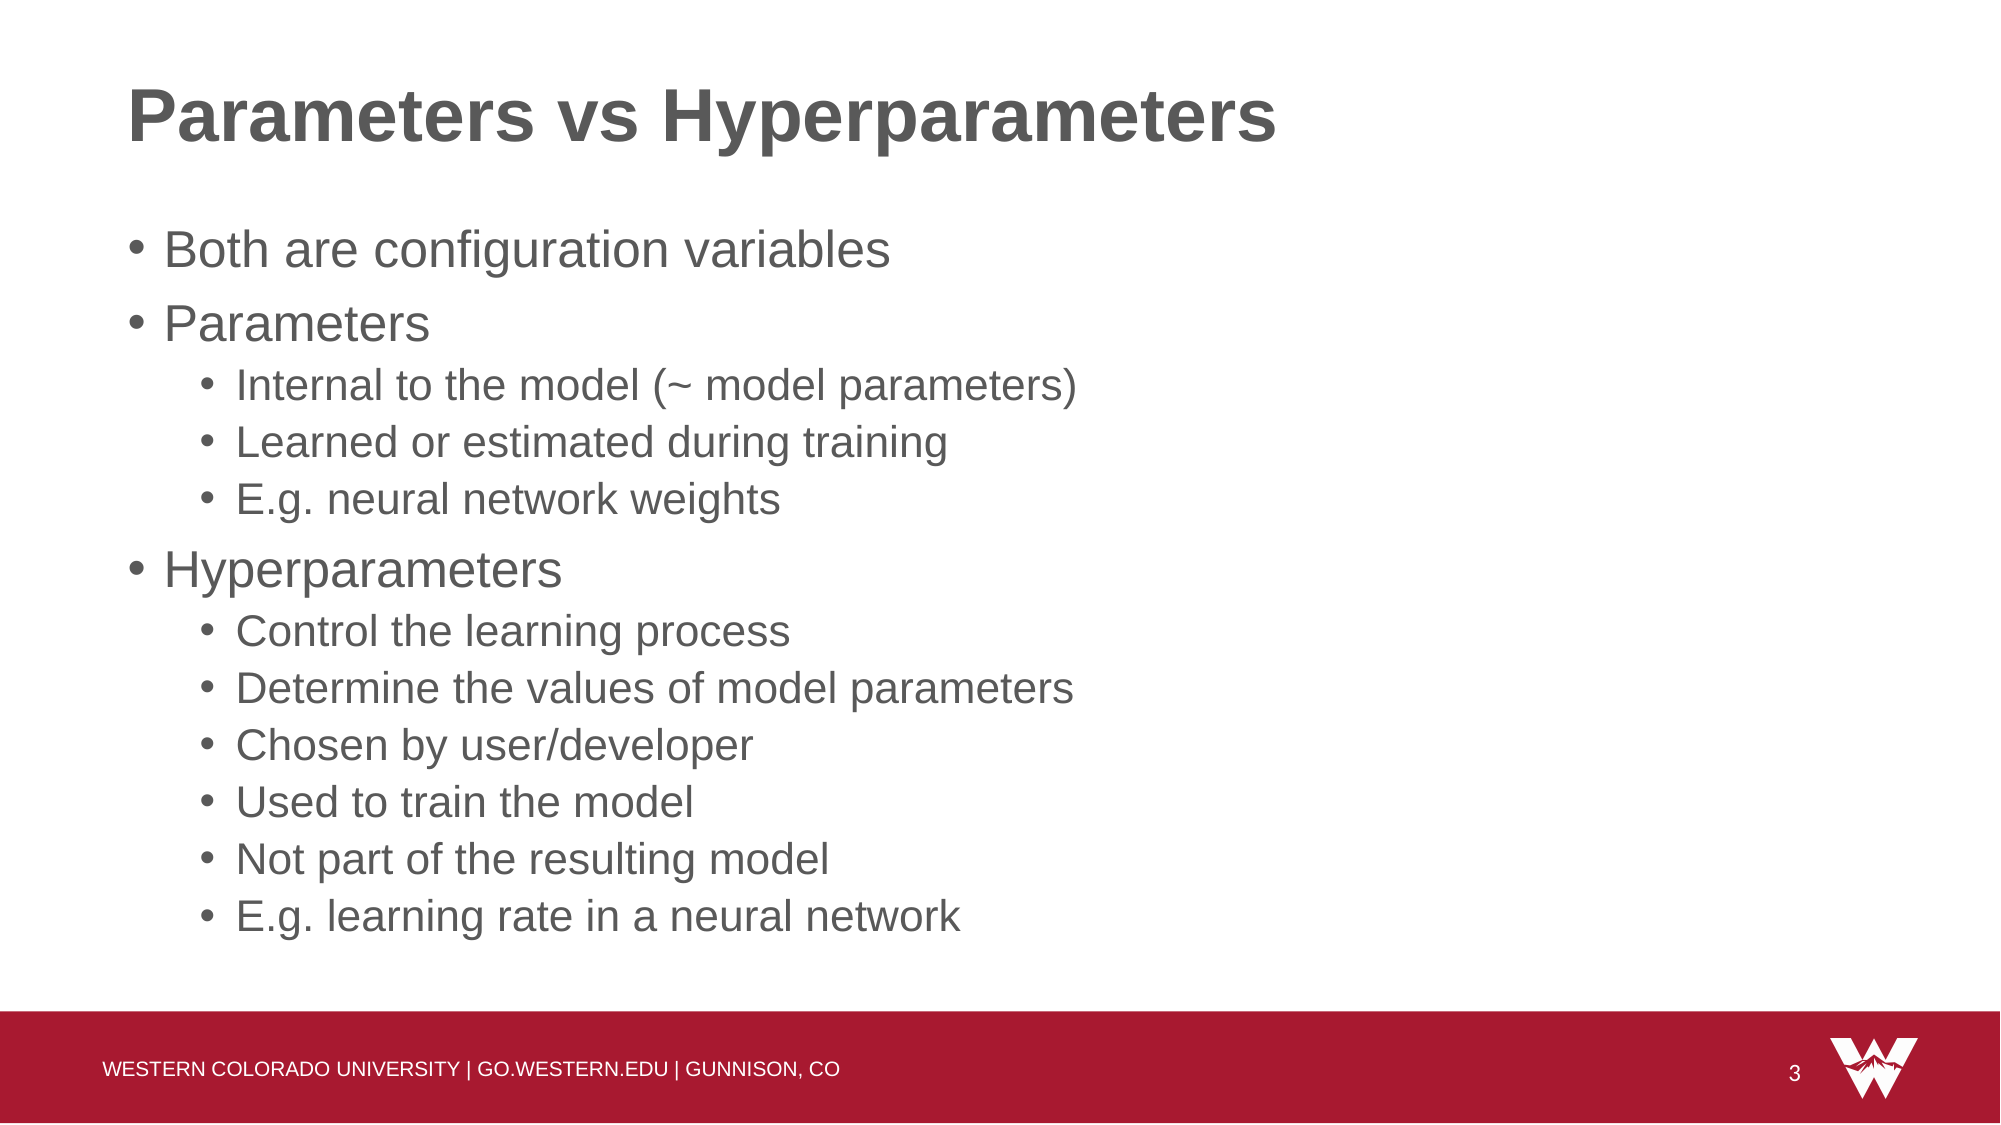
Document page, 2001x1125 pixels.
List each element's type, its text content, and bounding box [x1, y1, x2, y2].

title Parameters vs Hyperparameters [112, 59, 1888, 174]
list Both are configuration variables Parameters Internal to the model (~ model parameters) Learned or estimated during training E.g. neural network weights Hyperparameters Control the learning process Determine the values of model parameters Chosen by user/developer Used to train the model Not part of the resulting model E.g. learning rate in a neural network [112, 214, 1888, 957]
slide_number 3 [1366, 1041, 1817, 1102]
picture [1830, 1038, 1918, 1099]
